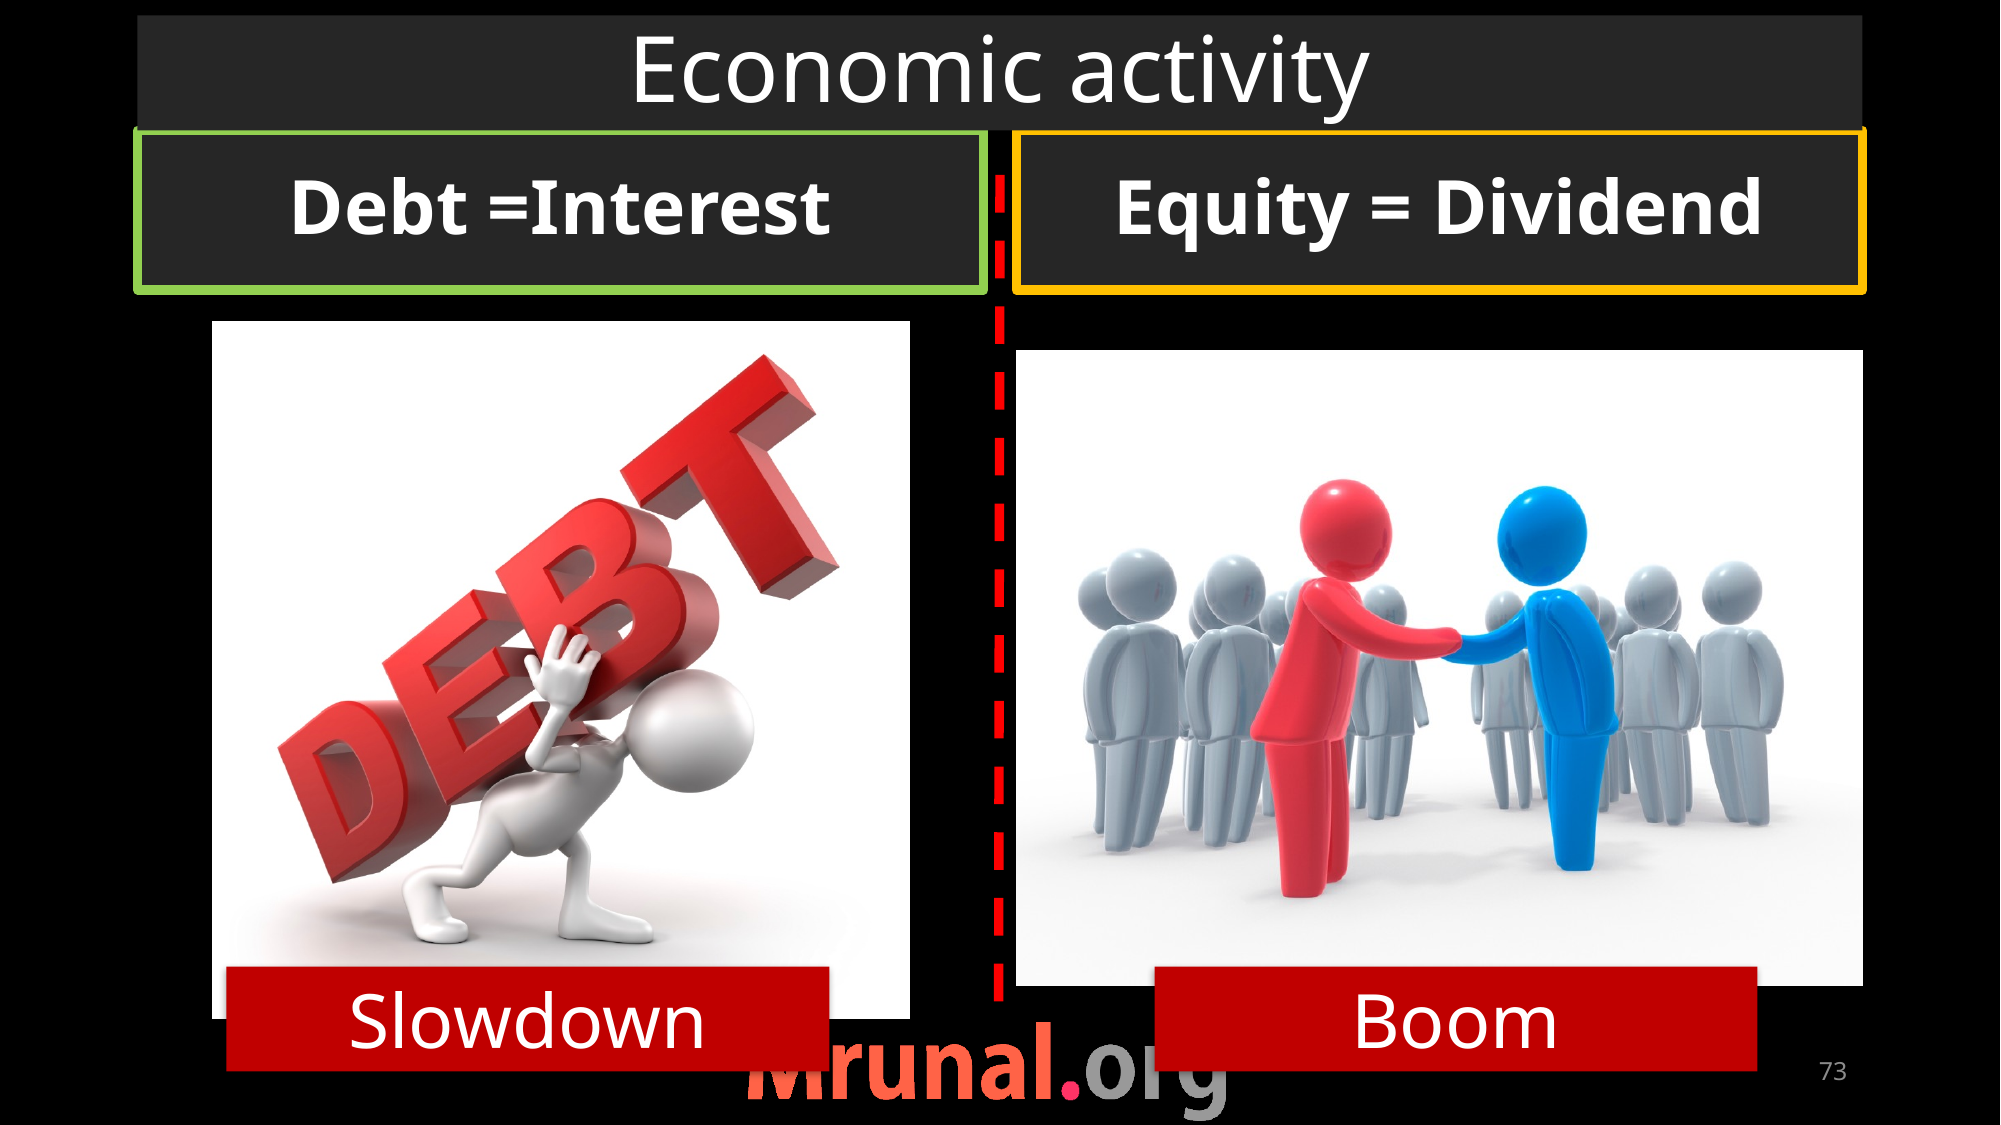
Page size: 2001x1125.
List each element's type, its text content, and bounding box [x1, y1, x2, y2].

text_box Slowdown [226, 1026, 830, 1072]
picture [741, 1005, 1230, 1125]
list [1016, 350, 1863, 986]
title Economic activity [137, 15, 1863, 131]
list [211, 321, 910, 1019]
list Debt =Interest [133, 126, 988, 295]
slide_number 73 [1412, 1042, 1863, 1103]
text_box Boom [1154, 993, 1758, 1072]
list Equity = Dividend [1012, 126, 1867, 295]
